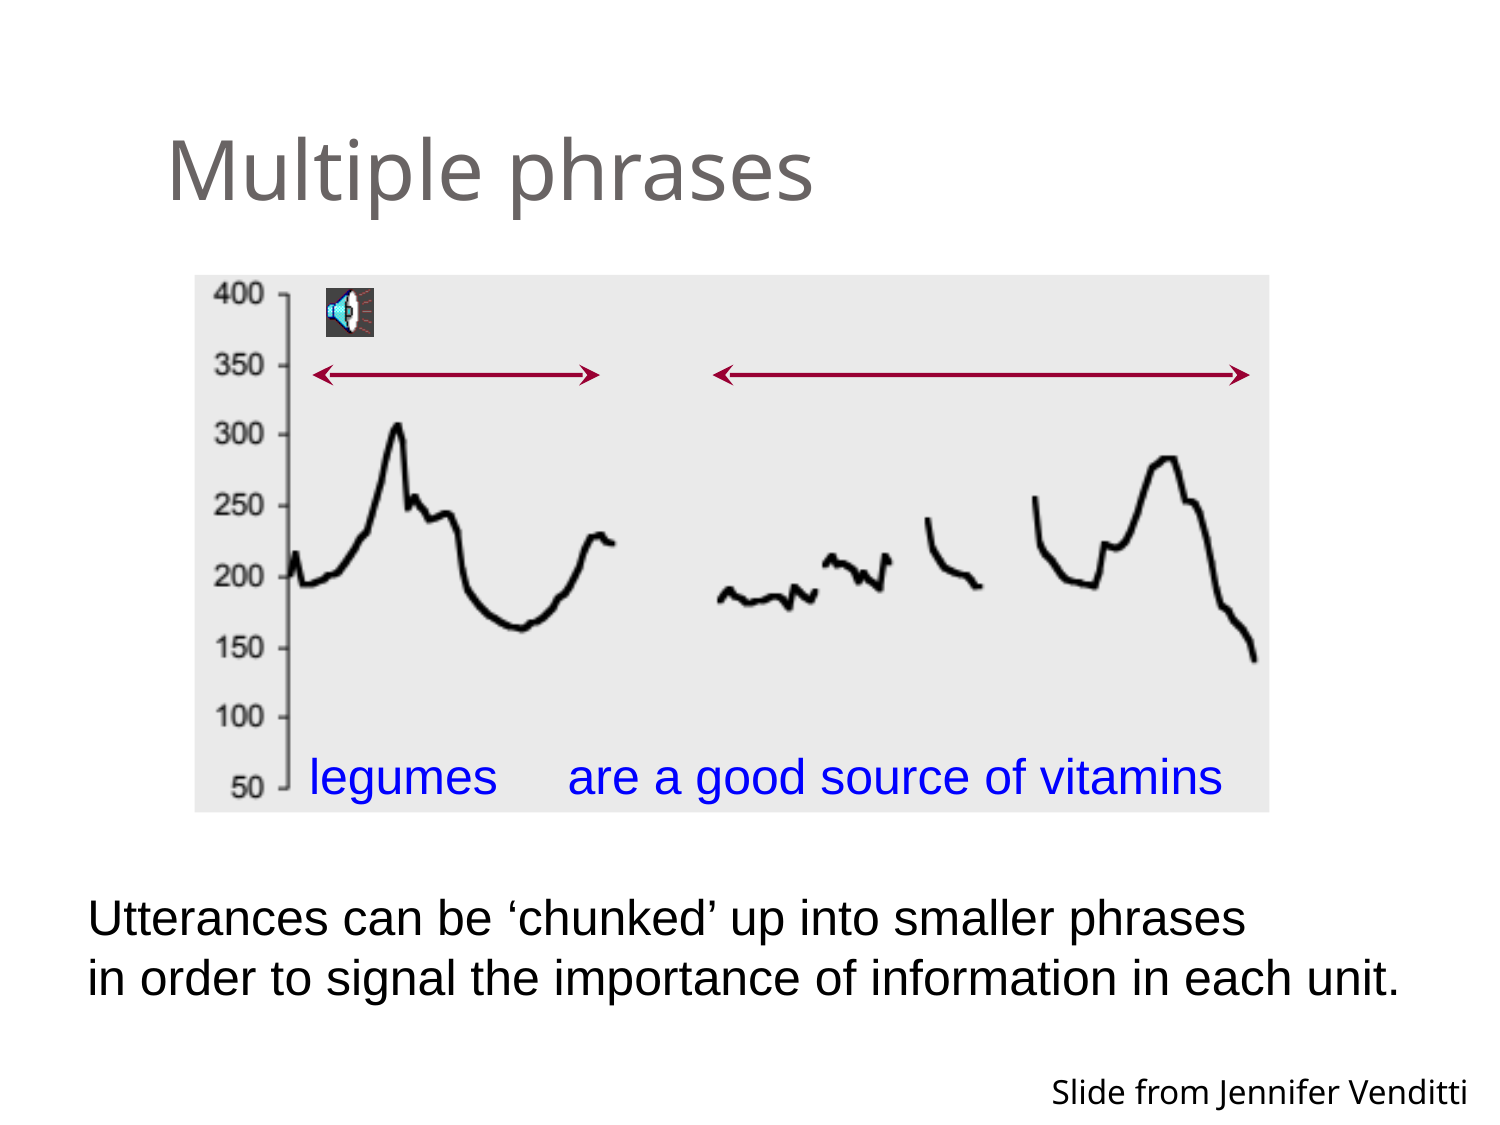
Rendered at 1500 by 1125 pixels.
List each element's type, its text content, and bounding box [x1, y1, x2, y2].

text_box Slide from Jennifer Venditti [1036, 1063, 1485, 1119]
text_box Utterances can be ‘chunked’ up into smaller phrases in order to signal the importance of information in each unit. [72, 877, 1417, 1013]
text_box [174, 233, 1288, 851]
title Multiple phrases [149, 44, 1426, 233]
picture [324, 287, 376, 338]
